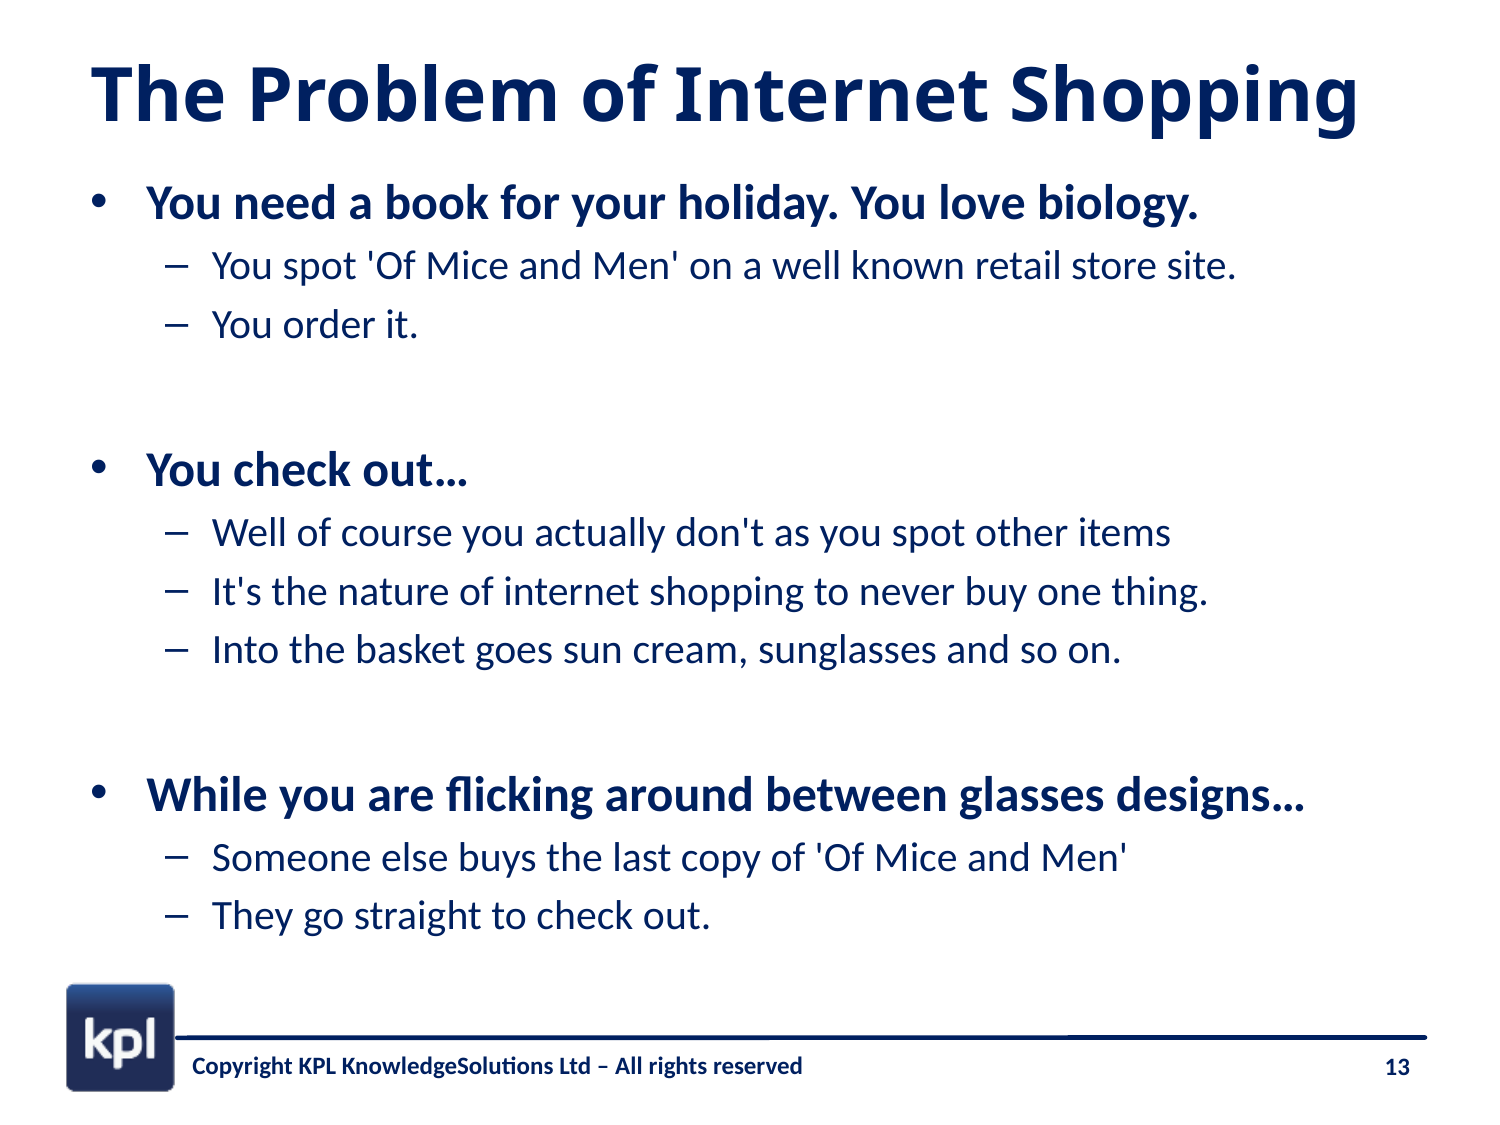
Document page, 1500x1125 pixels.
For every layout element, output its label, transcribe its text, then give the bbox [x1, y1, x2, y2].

list You need a book for your holiday. You love biology. You spot 'Of Mice and Men' on a well known retail store site. You order it. You check out… Well of course you actually don't as you spot other items It's the nature of internet shopping to never buy one thing. Into the basket goes sun cream, sunglasses and so on. While you are flicking around between glasses designs… Someone else buys the last copy of 'Of Mice and Men' They go straight to check out. [75, 162, 1425, 1013]
slide_number 13 [987, 1042, 1425, 1103]
picture [62, 980, 178, 1095]
title The Problem of Internet Shopping [75, 45, 1471, 138]
footer Copyright KPL KnowledgeSolutions Ltd – All rights reserved [177, 1050, 963, 1110]
